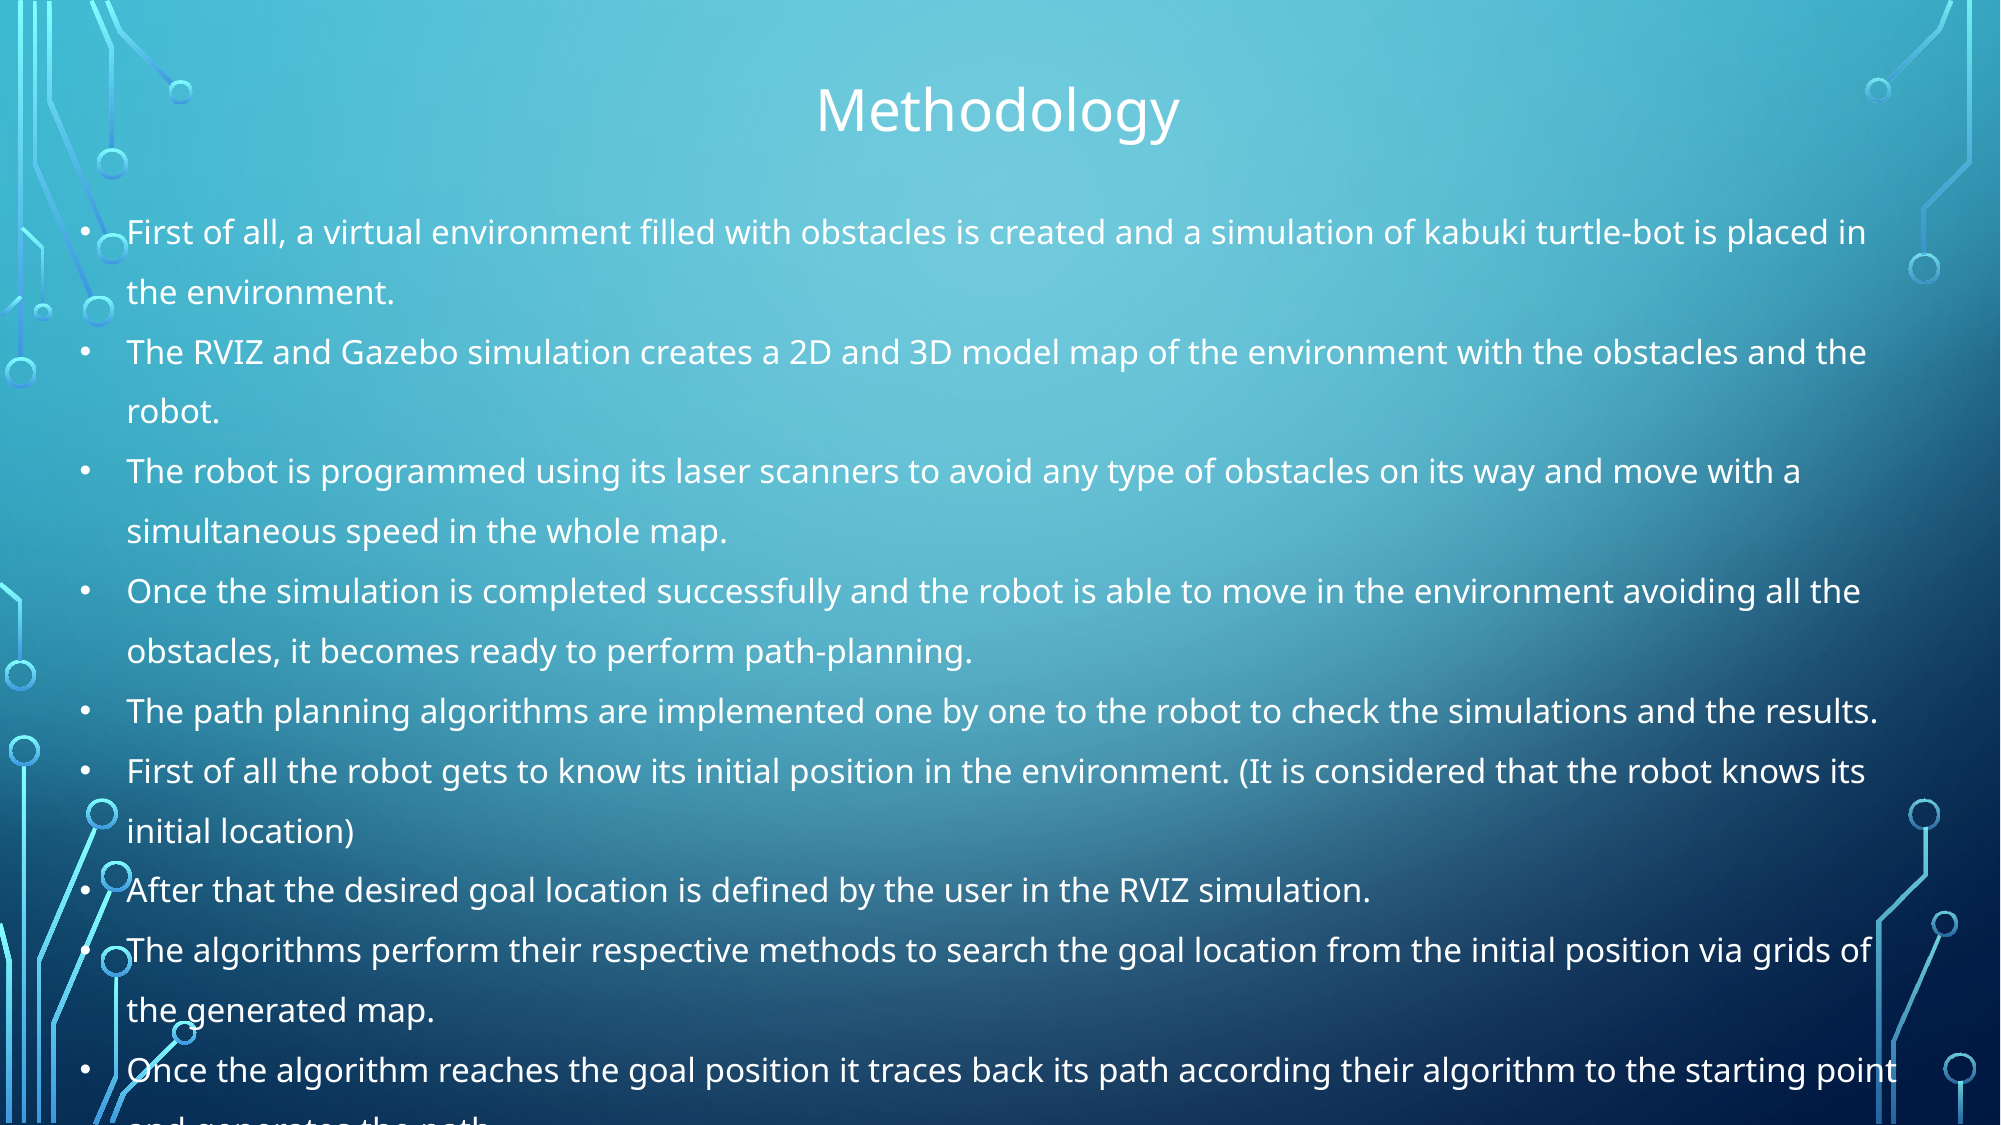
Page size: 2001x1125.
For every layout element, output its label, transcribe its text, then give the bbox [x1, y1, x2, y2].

text_box Methodology [57, 65, 1939, 151]
text_box First of all, a virtual environment filled with obstacles is created and a simulation of kabuki turtle-bot is placed in the environment. The RVIZ and Gazebo simulation creates a 2D and 3D model map of the environment with the obstacles and the robot. The robot is programmed using its laser scanners to avoid any type of obstacles on its way and move with a simultaneous speed in the whole map. Once the simulation is completed successfully and the robot is able to move in the environment avoiding all the obstacles, it becomes ready to perform path-planning. The path planning algorithms are implemented one by one to the robot to check the simulations and the results. First of all the robot gets to know its initial position in the environment. (It is considered that the robot knows its initial location) After that the desired goal location is defined by the user in the RVIZ simulation. The algorithms perform their respective methods to search the goal location from the initial position via grids of the generated map. Once the algorithm reaches the goal position it traces back its path according their algorithm to the starting point and generates the path Finally, the robot traverses along the generated path to the goal location. [64, 183, 1931, 1125]
